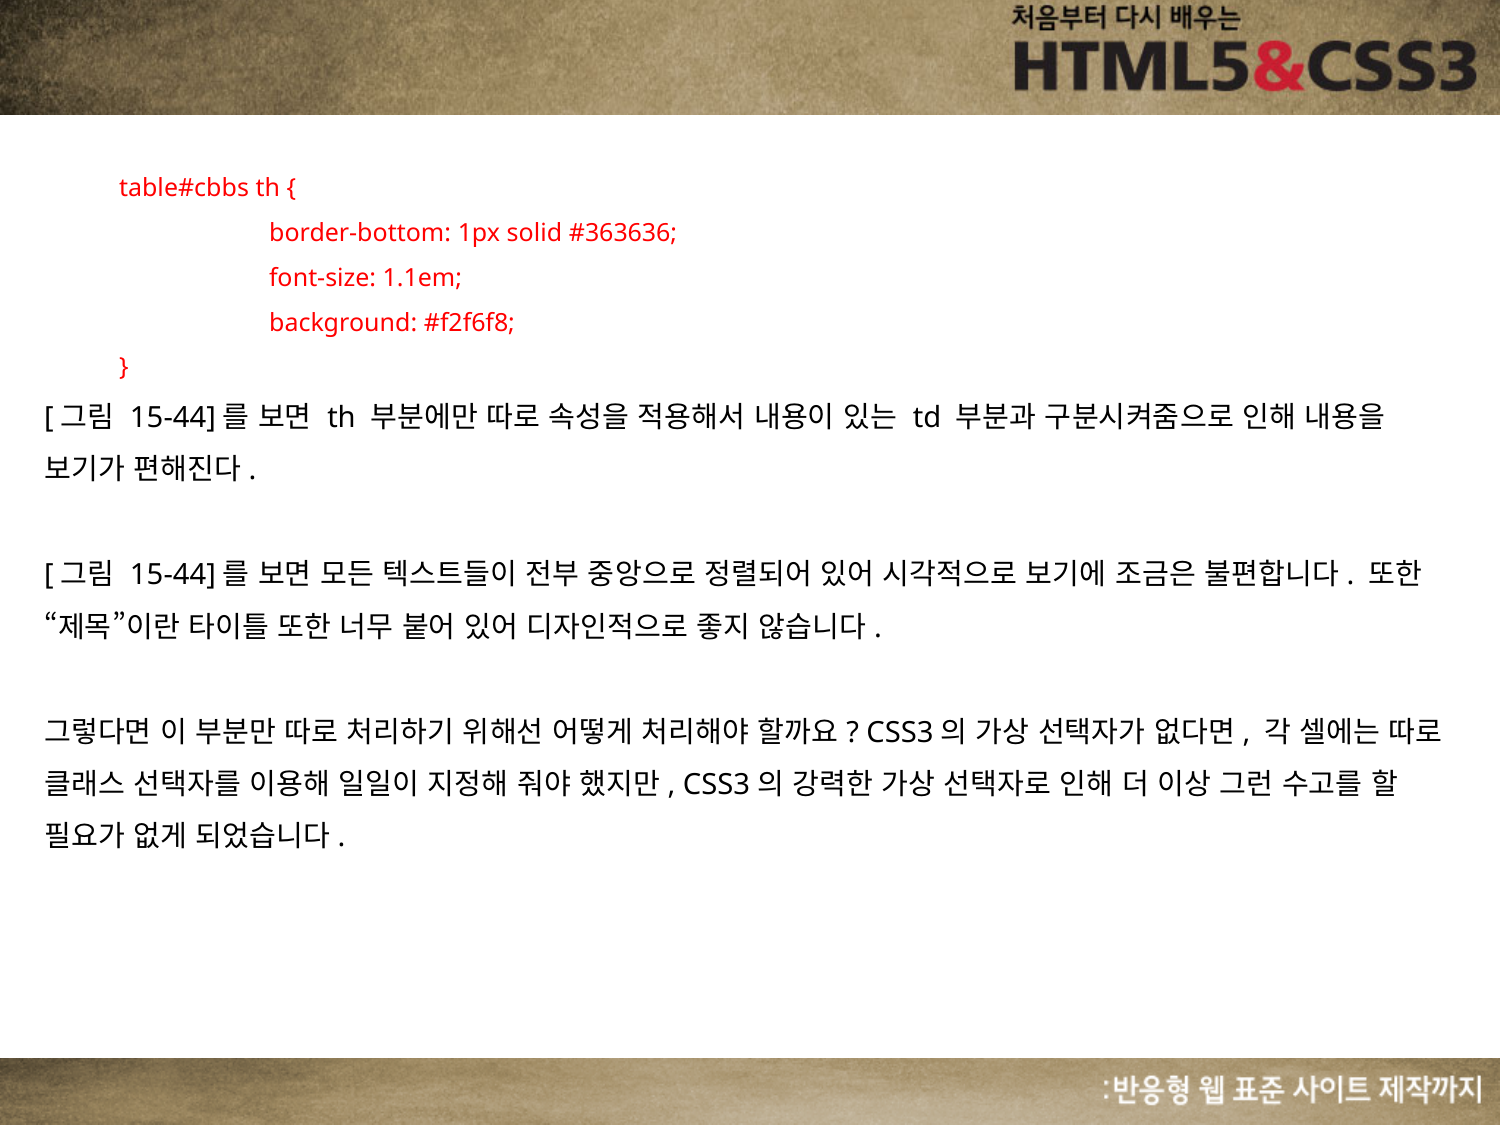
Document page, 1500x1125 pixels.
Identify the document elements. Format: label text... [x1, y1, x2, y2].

text_box table#cbbs th { border-bottom: 1px solid #363636; font-size: 1.1em; background: #f2f6f8; } [그림 15-44]를 보면 th 부분에만 따로 속성을 적용해서 내용이 있는 td 부분과 구분시켜줌으로 인해 내용을 보기가 편해진다. [그림 15-44]를 보면 모든 텍스트들이 전부 중앙으로 정렬되어 있어 시각적으로 보기에 조금은 불편합니다. 또한 “제목”이란 타이틀 또한 너무 붙어 있어 디자인적으로 좋지 않습니다. 그렇다면 이 부분만 따로 처리하기 위해선 어떻게 처리해야 할까요? CSS3의 가상 선택자가 없다면, 각 셀에는 따로 클래스 선택자를 이용해 일일이 지정해 줘야 했지만, CSS3의 강력한 가상 선택자로 인해 더 이상 그런 수고를 할 필요가 없게 되었습니다. [29, 148, 1459, 913]
picture [0, 0, 1500, 115]
picture [0, 1058, 1500, 1125]
